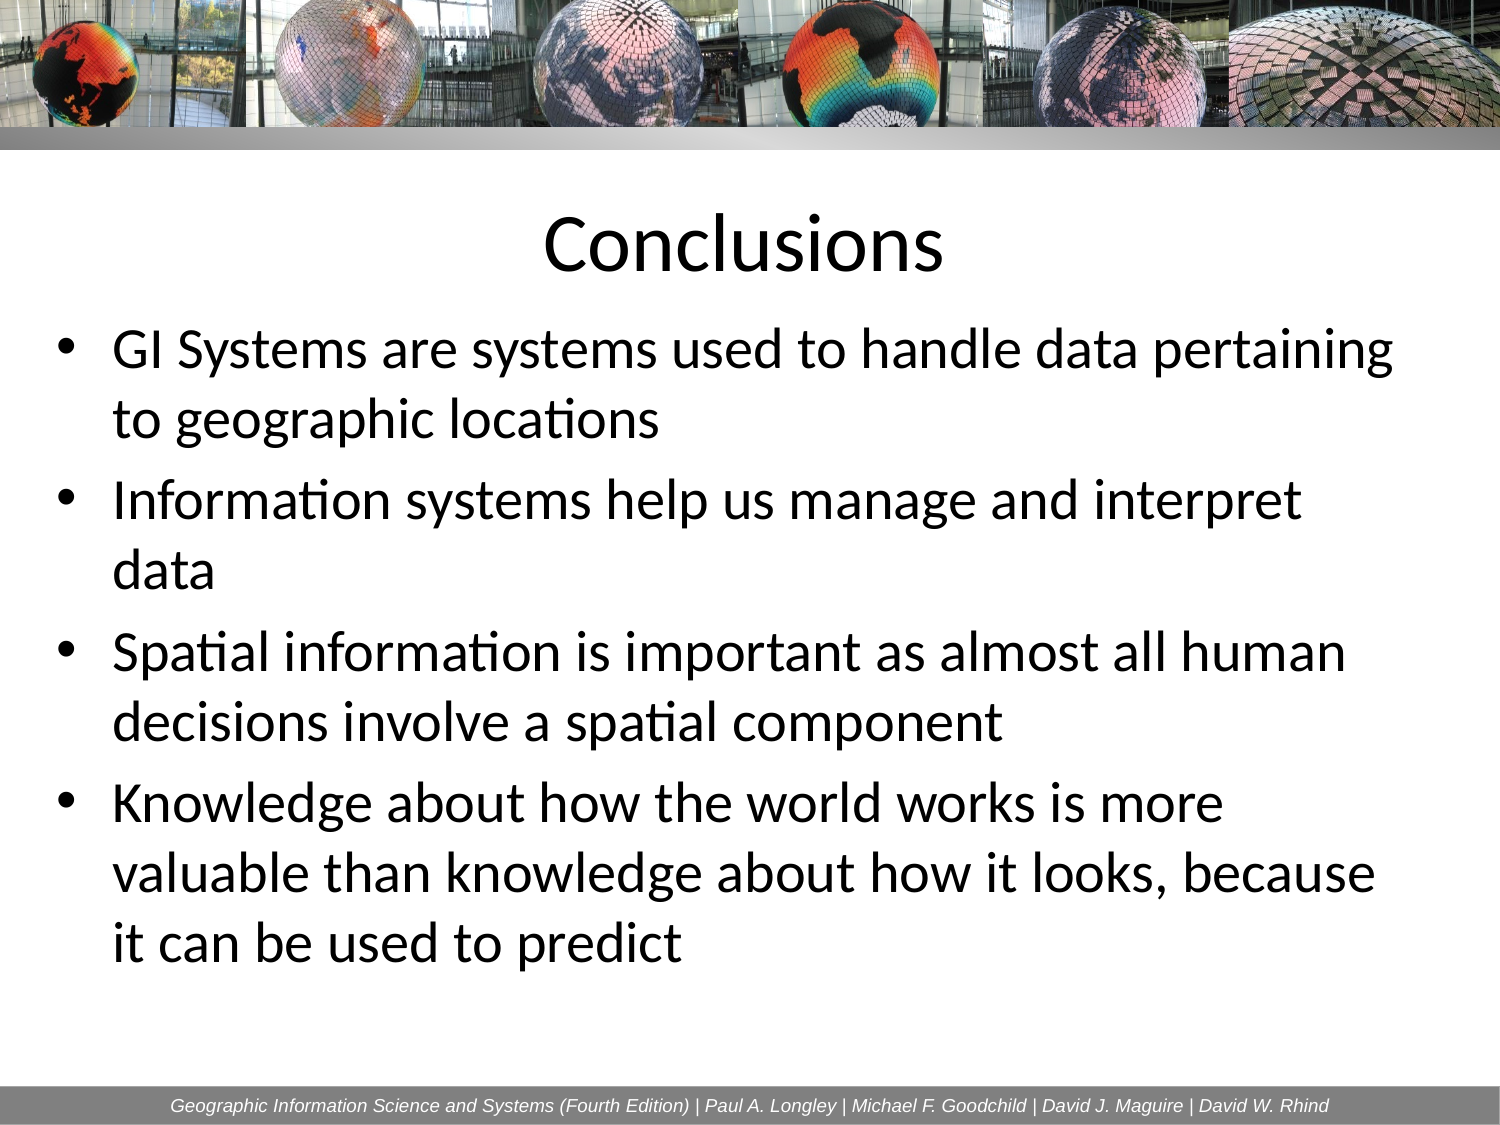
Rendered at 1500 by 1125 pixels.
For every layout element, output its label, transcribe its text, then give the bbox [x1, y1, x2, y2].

picture [0, 0, 1500, 127]
list GI Systems are systems used to handle data pertaining to geographic locations Information systems help us manage and interpret data Spatial information is important as almost all human decisions involve a spatial component Knowledge about how the world works is more valuable than knowledge about how it looks, because it can be used to predict​ [41, 302, 1436, 1094]
title Conclusions [17, 173, 1471, 303]
